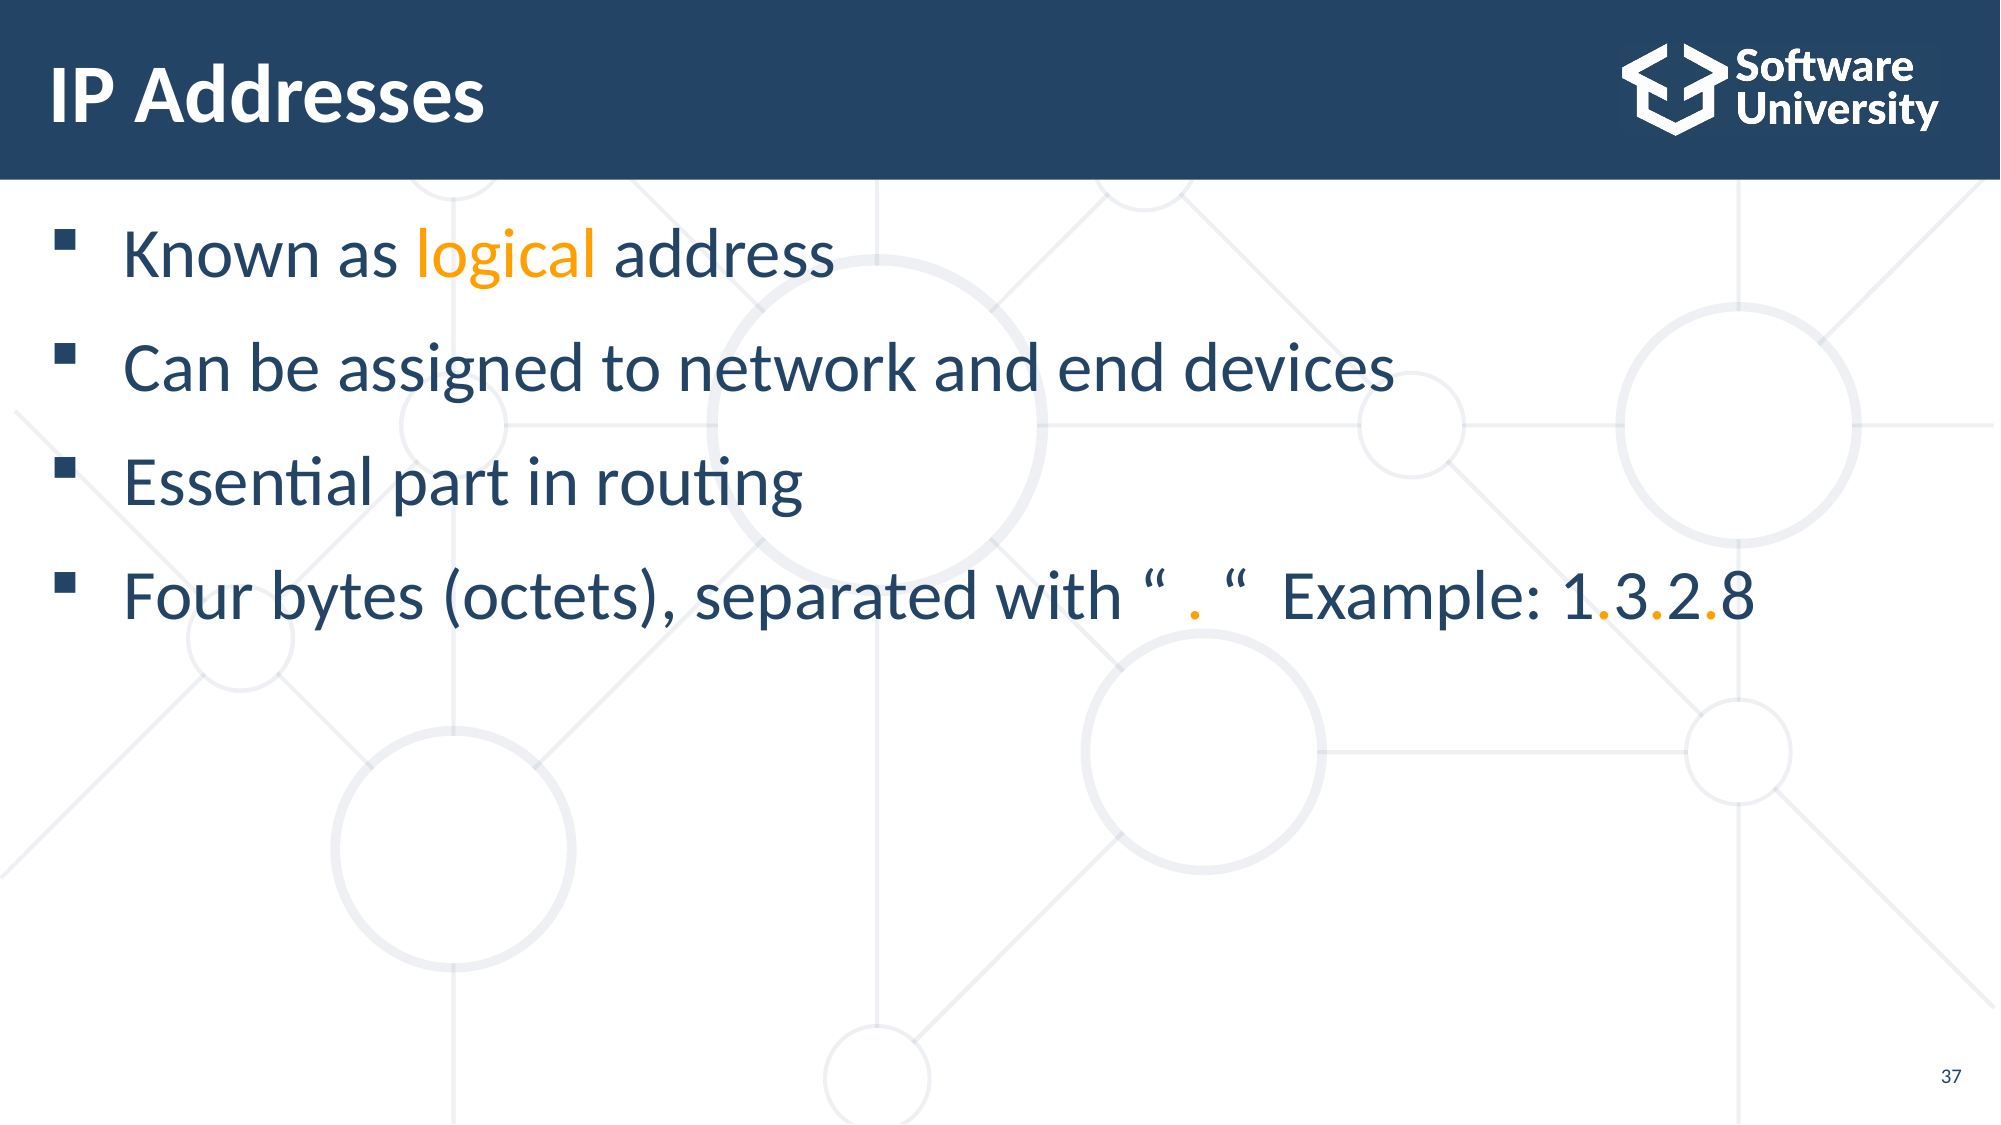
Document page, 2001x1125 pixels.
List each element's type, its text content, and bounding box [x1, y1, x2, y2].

slide_number 37 [1897, 1049, 1968, 1101]
title IP Addresses [31, 16, 1591, 162]
list Known as logical address Can be assigned to network and end devices Essential part in routing Four bytes (octets), separated with “ . “ Example: 1.3.2.8 [31, 196, 1970, 1050]
picture [1622, 43, 1939, 136]
